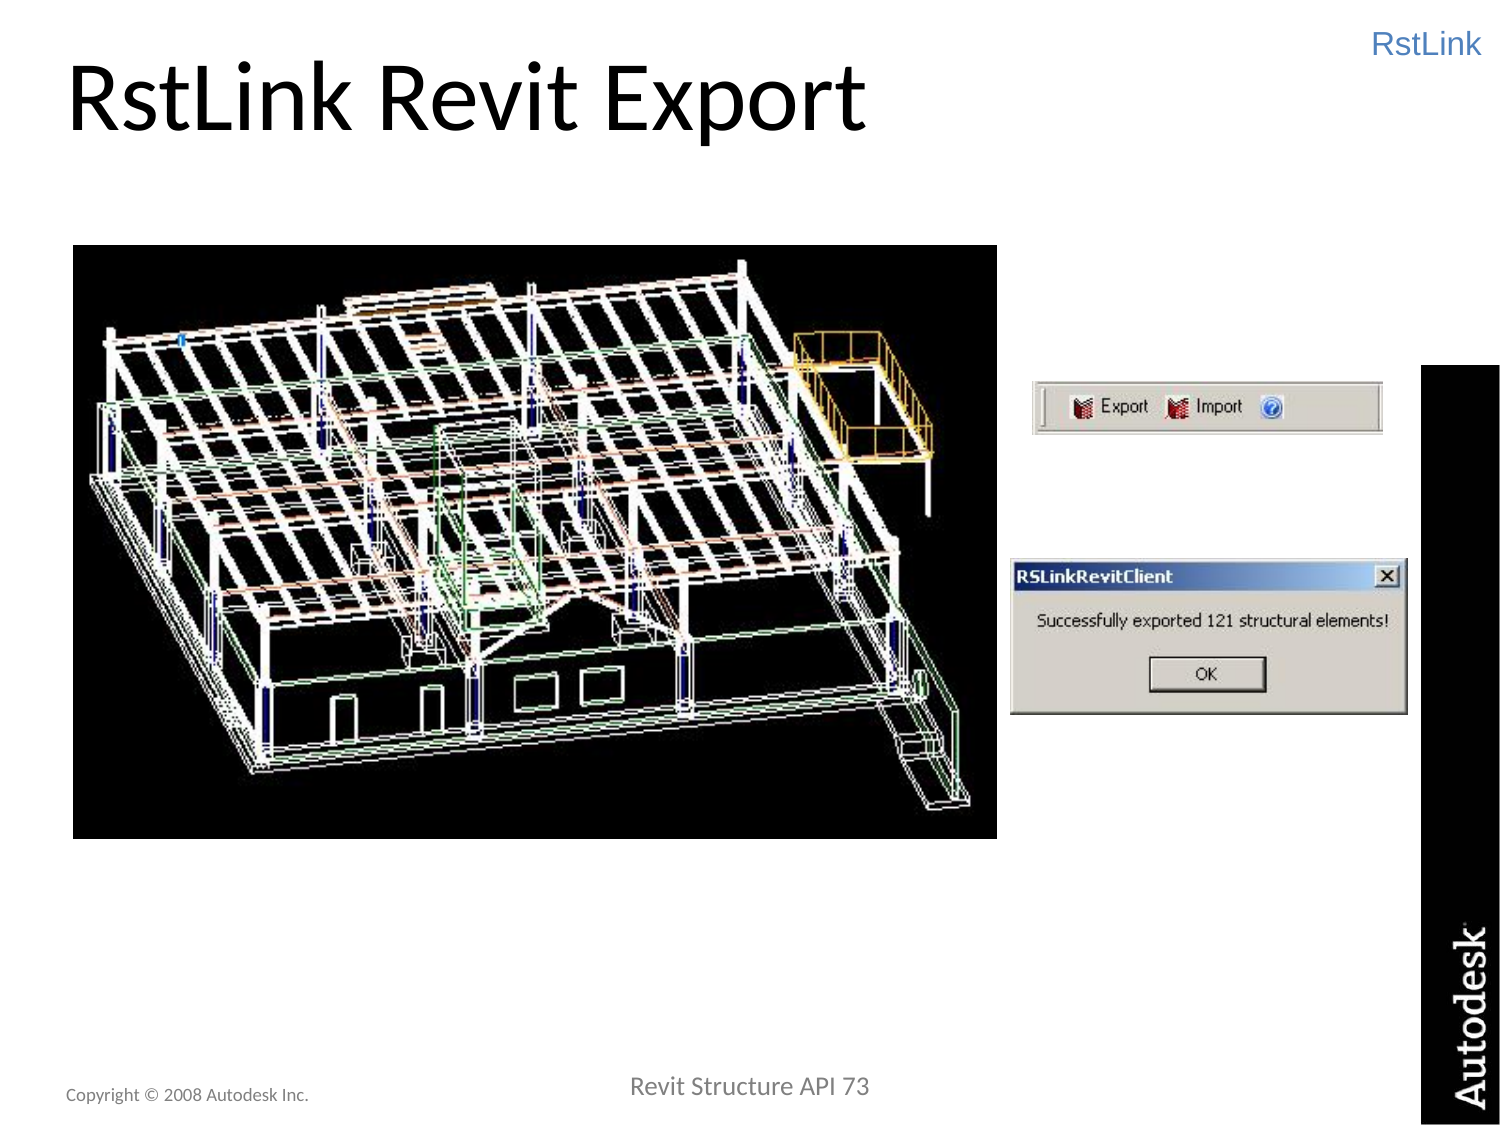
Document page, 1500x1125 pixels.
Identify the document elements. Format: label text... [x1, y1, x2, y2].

text_box RstLink [1151, 22, 1483, 63]
picture [73, 245, 997, 839]
picture [1420, 365, 1500, 1125]
picture [1010, 558, 1408, 716]
picture [1032, 381, 1384, 436]
title RstLink Revit Export [51, 23, 1418, 144]
